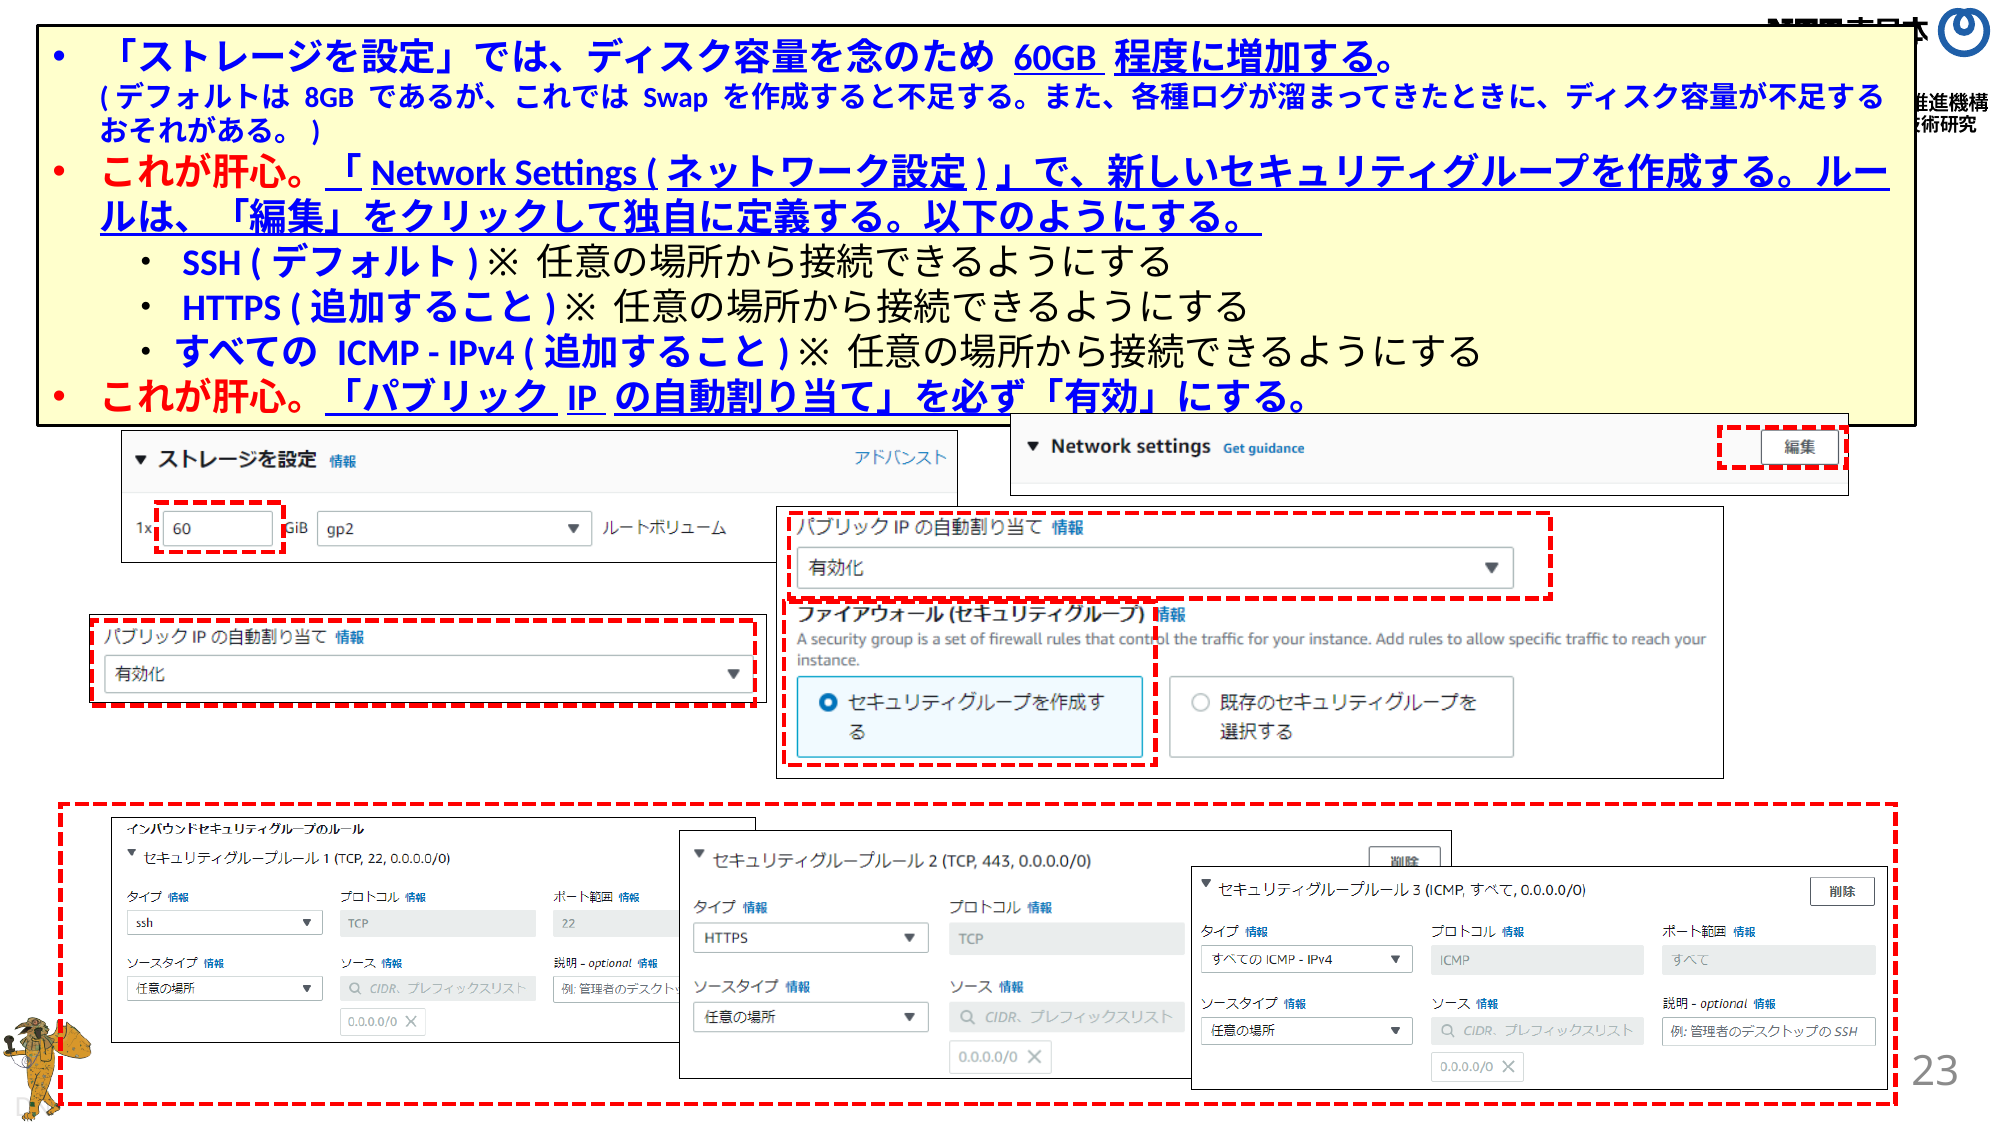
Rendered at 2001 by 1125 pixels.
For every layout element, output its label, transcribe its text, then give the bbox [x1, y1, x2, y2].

text_box 「ストレージを設定」では、ディスク容量を念のため 60GB 程度に増加する。 (デフォルトは 8GB であるが、これでは Swap を作成すると不足する。また、各種ログが溜まってきたときに、ディスク容量が不足するおそれがある。) これが肝心。「Network Settings (ネットワーク設定)」で、新しいセキュリティグループを作成する。ルールは、「編集」をクリックして独自に定義する。以下のようにする。 ・ SSH (デフォルト) ※ 任意の場所から接続できるようにする ・ HTTPS (追加すること) ※ 任意の場所から接続できるようにする ・ すべての ICMP - IPv4 (追加すること) ※ 任意の場所から接続できるようにする これが肝心。「パブリック IP の自動割り当て」を必ず「有効」にする。 [37, 25, 1916, 426]
text_box [59, 803, 1897, 1105]
picture [1010, 413, 1849, 496]
slide_number 23 [1896, 1042, 1975, 1103]
picture [121, 430, 1724, 779]
text_box [91, 703, 756, 707]
picture [111, 817, 1888, 1090]
picture [89, 614, 767, 703]
